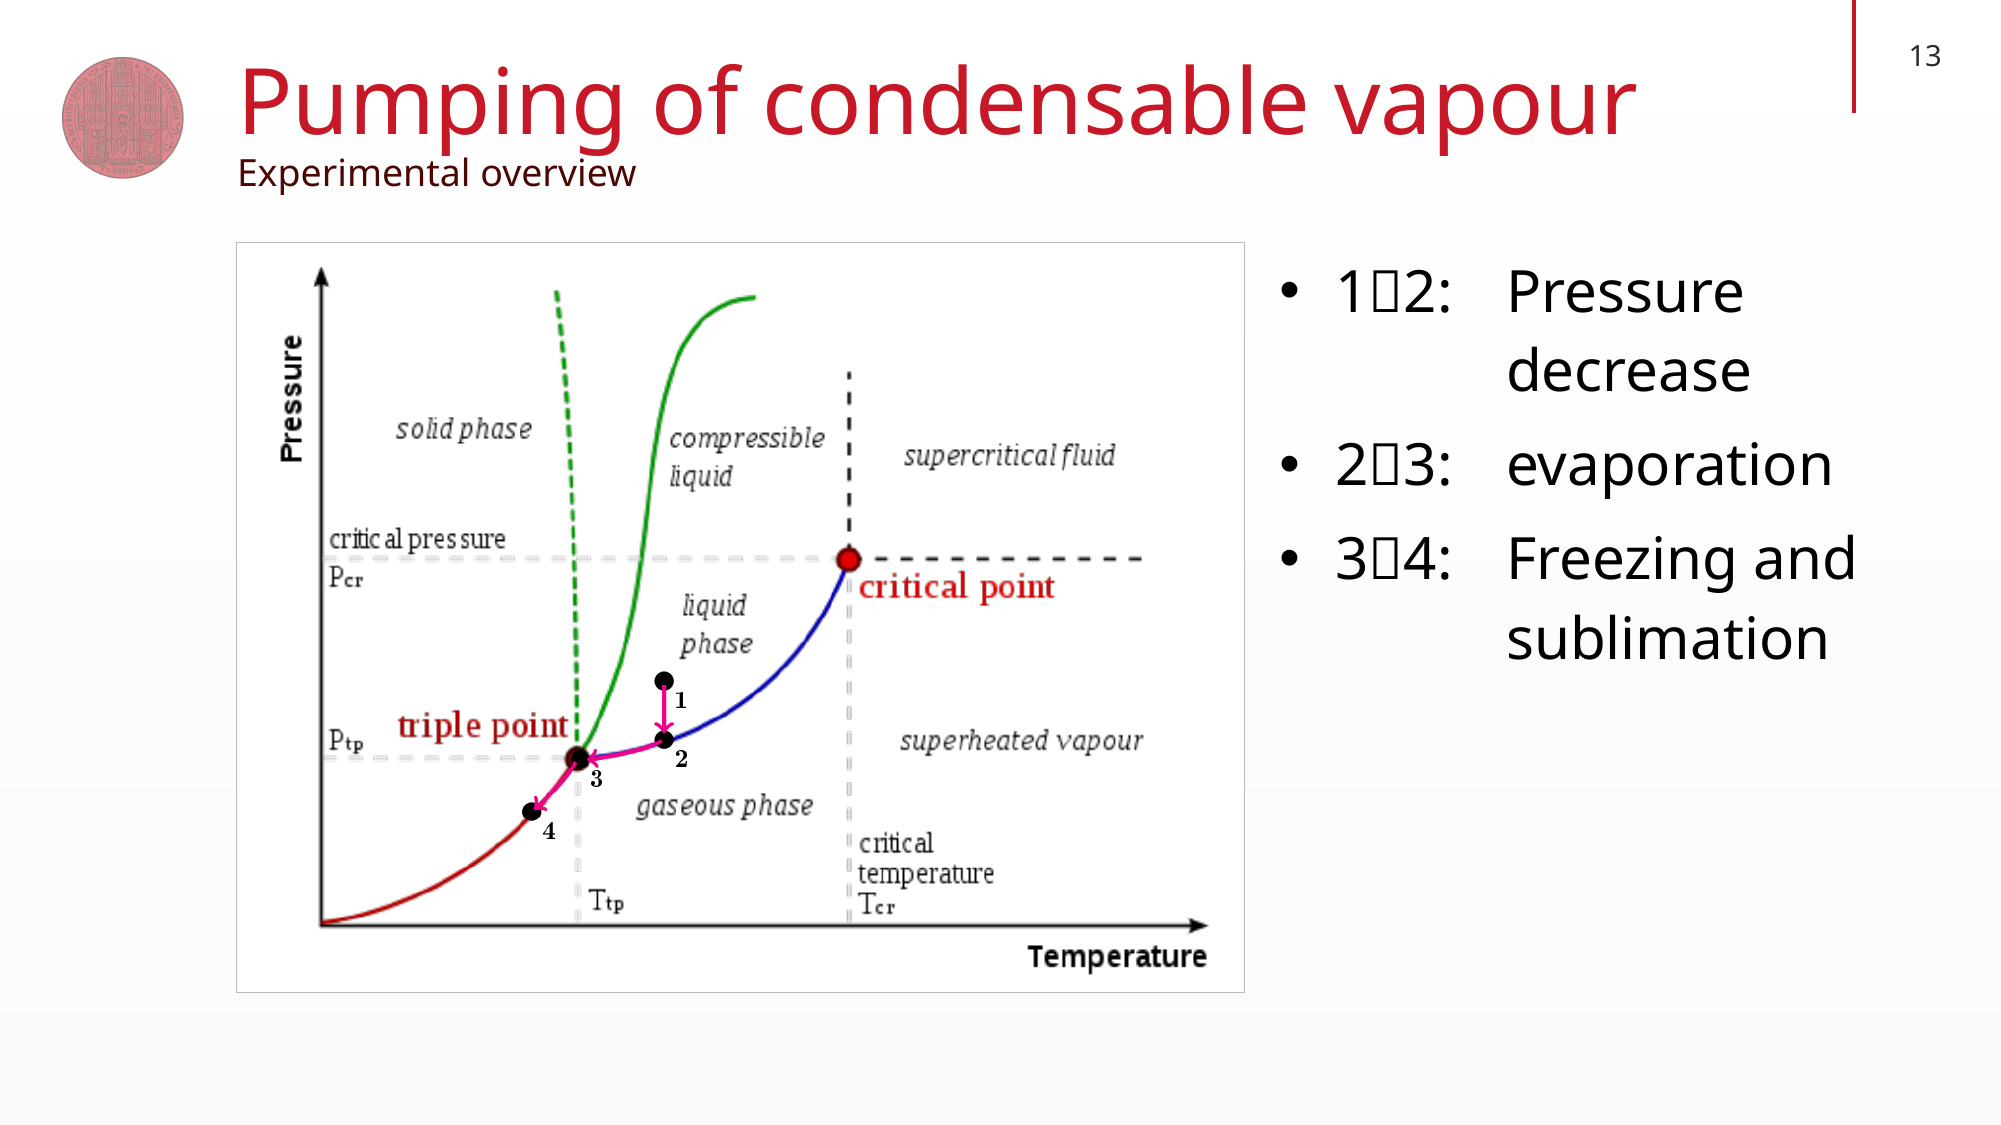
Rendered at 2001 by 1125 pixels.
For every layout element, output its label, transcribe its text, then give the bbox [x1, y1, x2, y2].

subtitle Experimental overview [236, 148, 1737, 180]
table_cell 34: [1264, 510, 1491, 684]
table_header Pressure decrease [1491, 242, 2000, 416]
table_cell evaporation [1491, 416, 2000, 510]
title Pumping of condensable vapour [236, 55, 1737, 145]
table_cell Freezing and sublimation [1491, 510, 2000, 684]
table_cell 23: [1264, 416, 1491, 510]
picture [236, 242, 1245, 993]
table_header 12: [1264, 242, 1491, 416]
